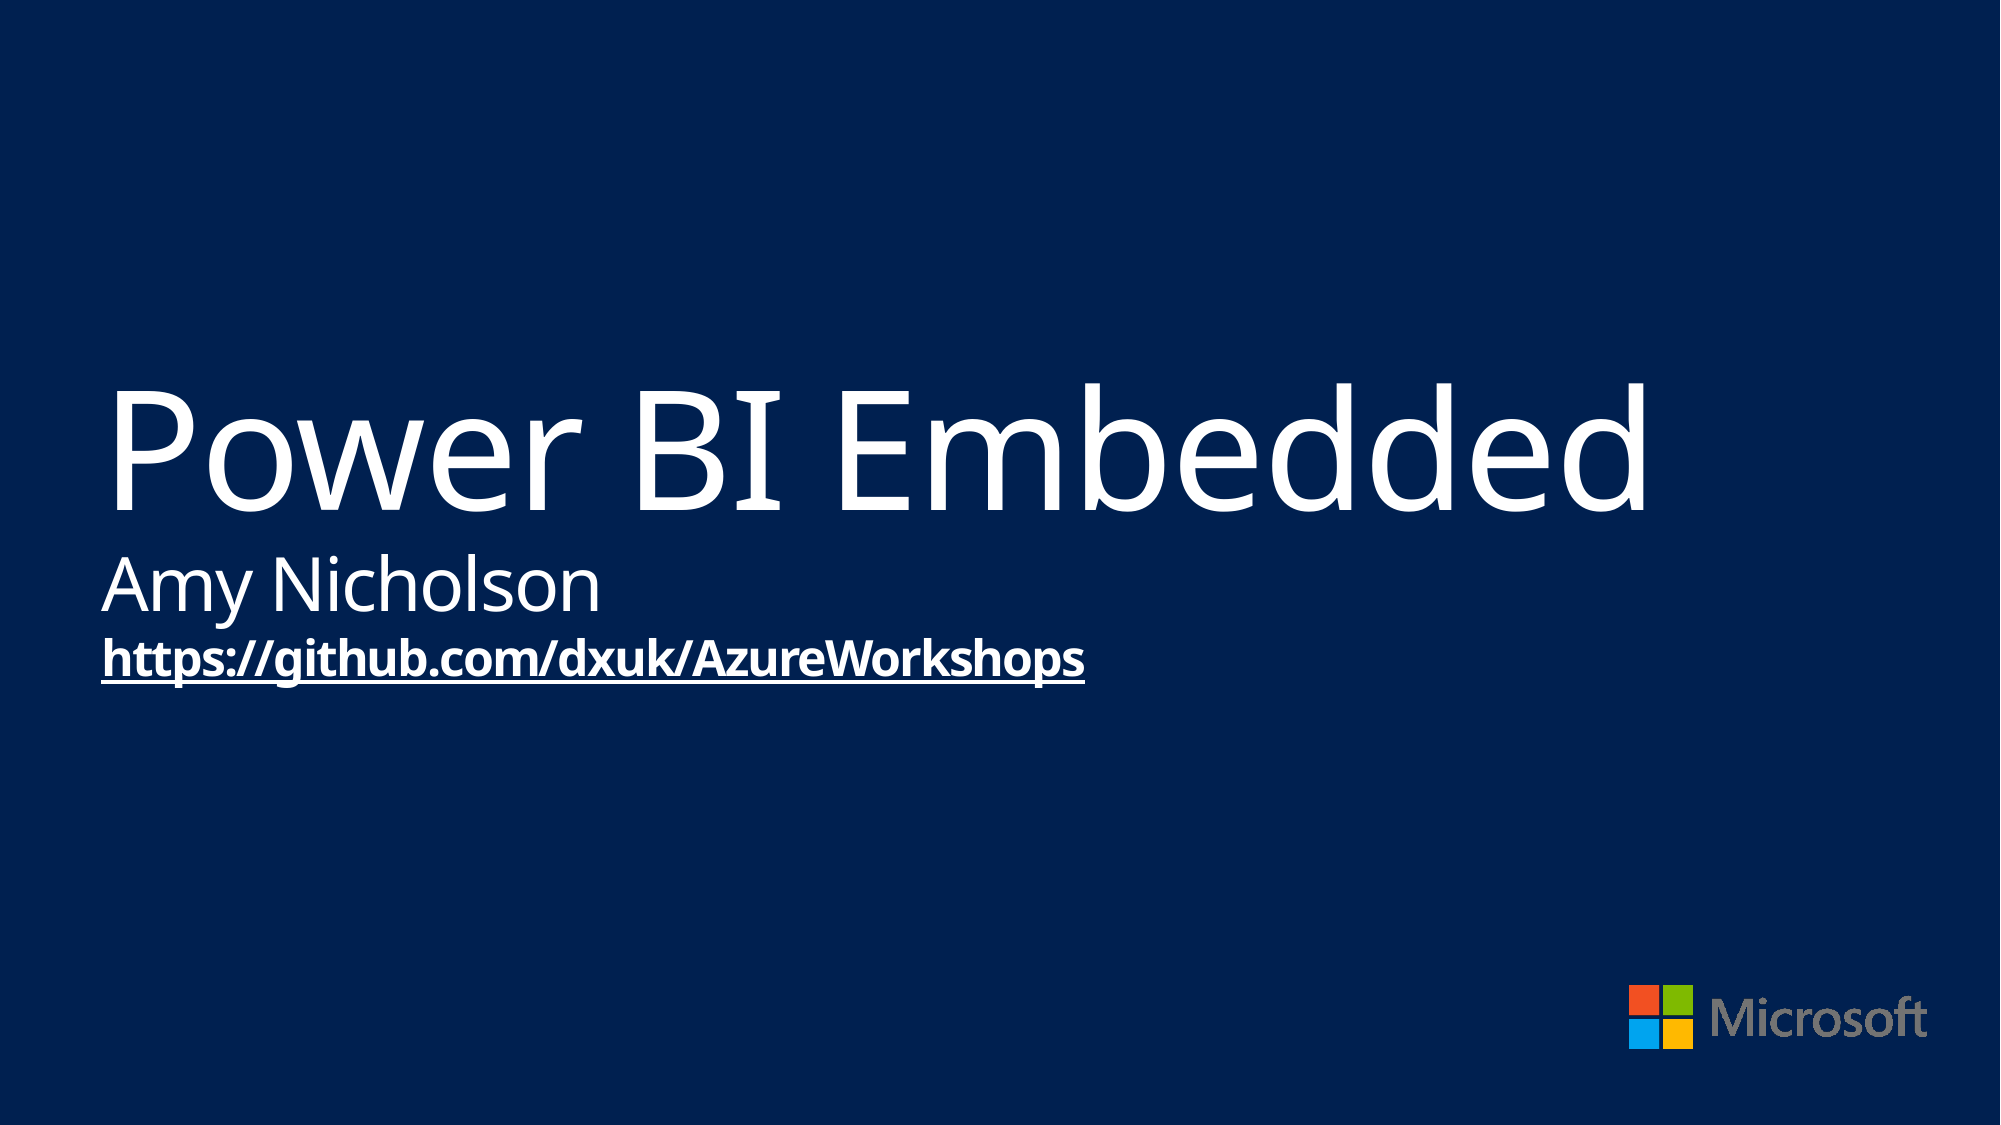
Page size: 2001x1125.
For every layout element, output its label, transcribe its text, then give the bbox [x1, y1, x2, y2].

picture [1629, 985, 1927, 1049]
title Power BI Embedded Amy Nicholson https://github.com/dxuk/AzureWorkshops [77, 366, 1938, 759]
